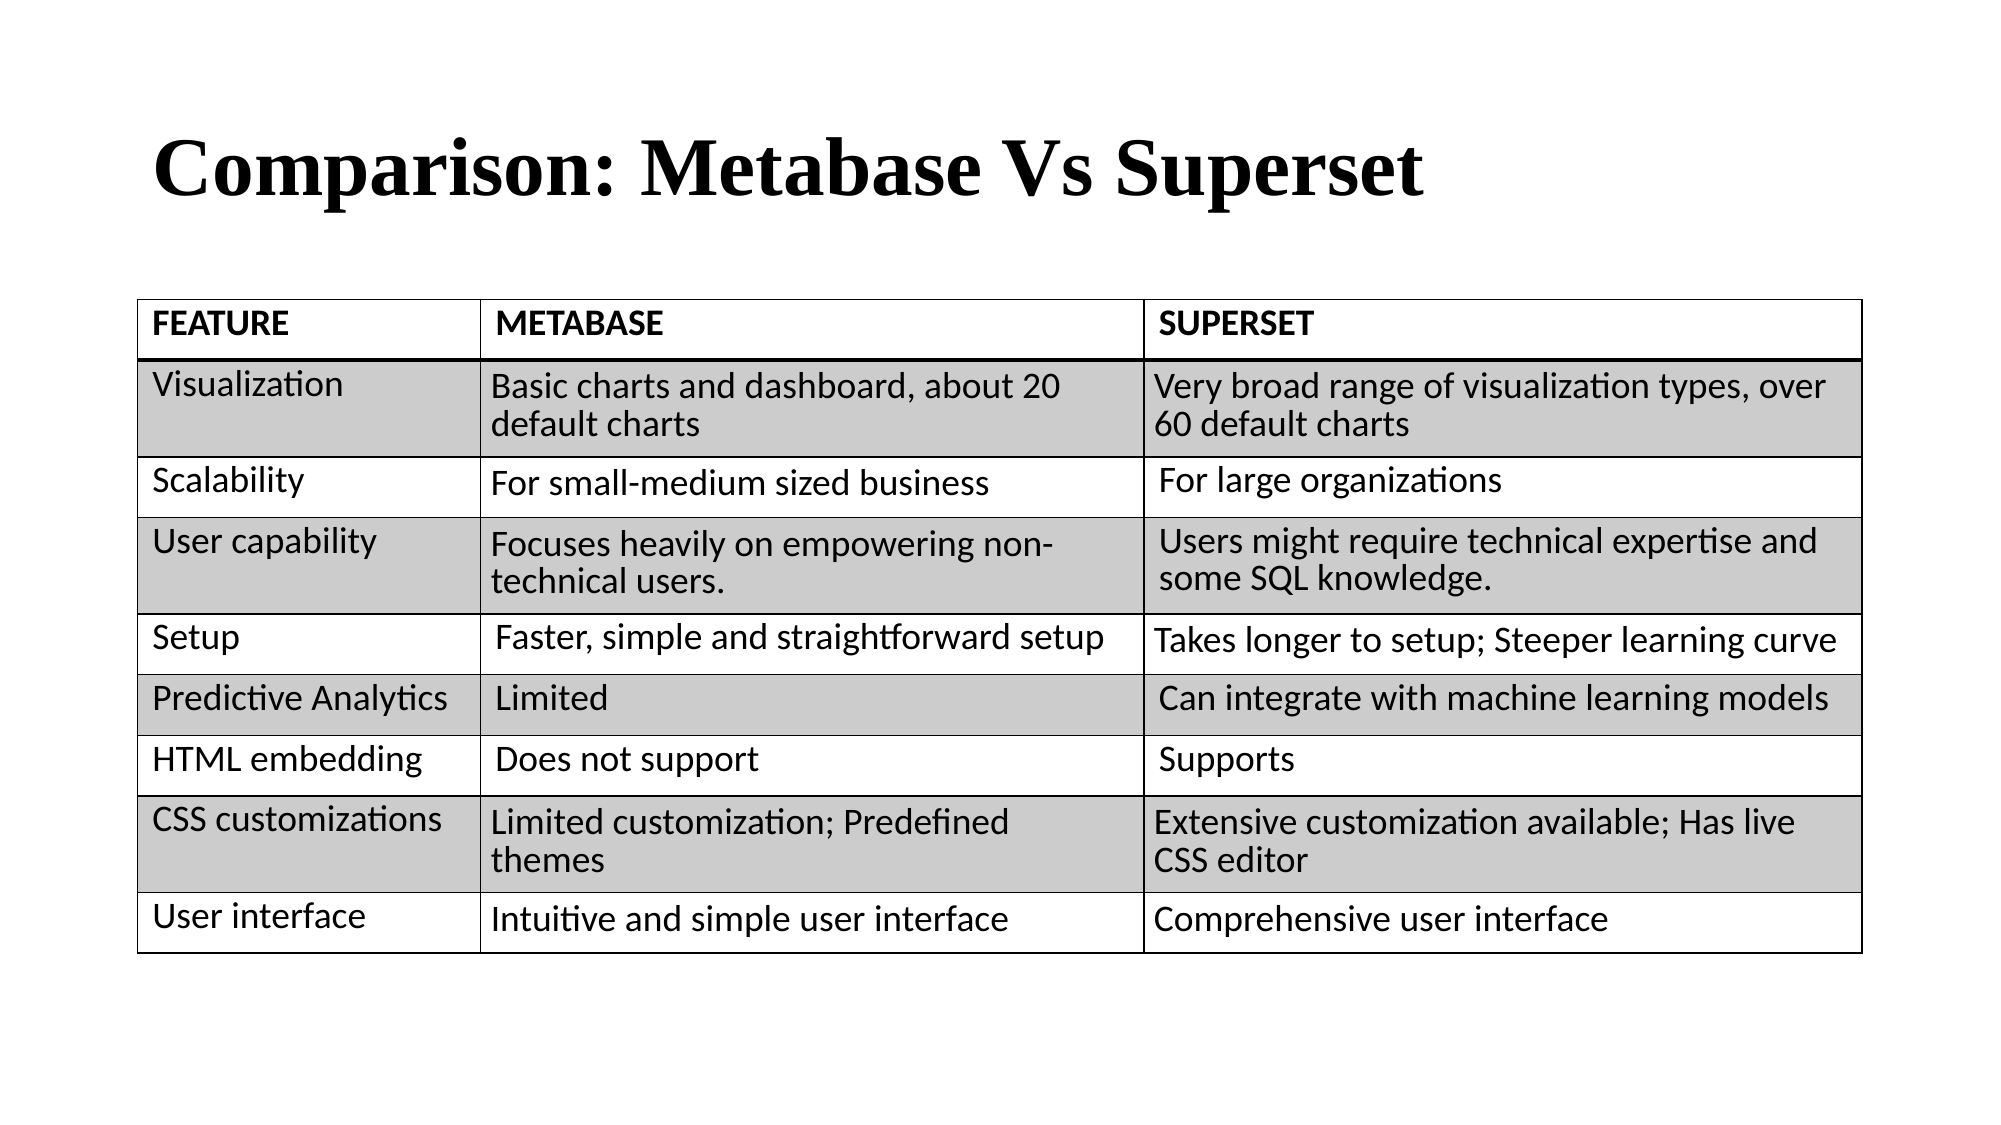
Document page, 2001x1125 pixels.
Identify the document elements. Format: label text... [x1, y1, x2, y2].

table_cell Takes longer to setup; Steeper learning curve [1145, 615, 1861, 674]
table_cell Limited [481, 675, 1143, 735]
table_cell Focuses heavily on empowering non-technical users. [481, 518, 1143, 613]
table_cell Intuitive and simple user interface [481, 893, 1143, 952]
table_cell Very broad range of visualization types, over 60 default charts [1145, 362, 1861, 456]
title Comparison: Metabase Vs Superset [137, 59, 1863, 278]
table_cell User capability [138, 518, 480, 613]
table_cell User interface [138, 893, 480, 952]
table_header FEATURE [138, 300, 480, 358]
table_header METABASE [481, 300, 1143, 358]
table_cell Visualization [138, 362, 480, 456]
table_cell Limited customization; Predefined themes [481, 797, 1143, 892]
table_cell Comprehensive user interface [1145, 893, 1861, 952]
table_cell Faster, simple and straightforward setup [481, 615, 1143, 674]
table_cell CSS customizations [138, 797, 480, 892]
table_cell Extensive customization available; Has live CSS editor [1145, 797, 1861, 892]
table_cell Users might require technical expertise and some SQL knowledge. [1145, 518, 1861, 613]
table_cell Basic charts and dashboard, about 20 default charts [481, 362, 1143, 456]
table_cell For large organizations [1145, 458, 1861, 517]
table_cell For small-medium sized business [481, 458, 1143, 517]
table_cell Predictive Analytics [138, 675, 480, 735]
table_cell Supports [1145, 736, 1861, 795]
table_cell Scalability [138, 458, 480, 517]
table_cell HTML embedding [138, 736, 480, 795]
table_cell Does not support [481, 736, 1143, 795]
table_cell Setup [138, 615, 480, 674]
table_cell Can integrate with machine learning models [1145, 675, 1861, 735]
table_header SUPERSET [1145, 300, 1861, 358]
